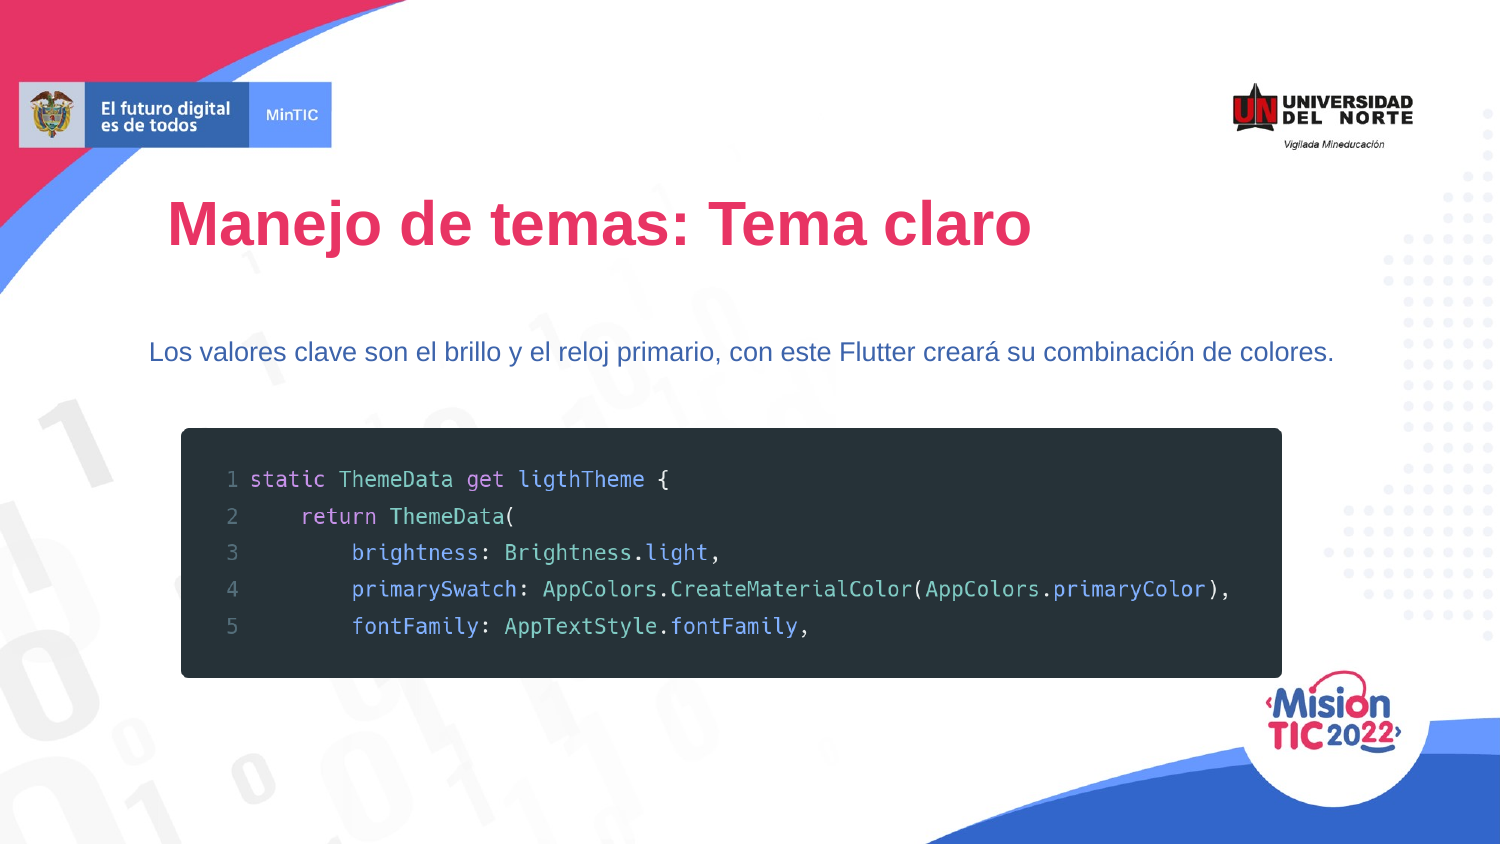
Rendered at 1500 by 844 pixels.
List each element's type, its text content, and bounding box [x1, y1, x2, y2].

picture [0, 0, 1500, 844]
text_box Manejo de temas: Tema claro [139, 149, 1377, 328]
text_box Los valores clave son el brillo y el reloj primario, con este Flutter creará su combinación de colores. [148, 281, 1352, 422]
